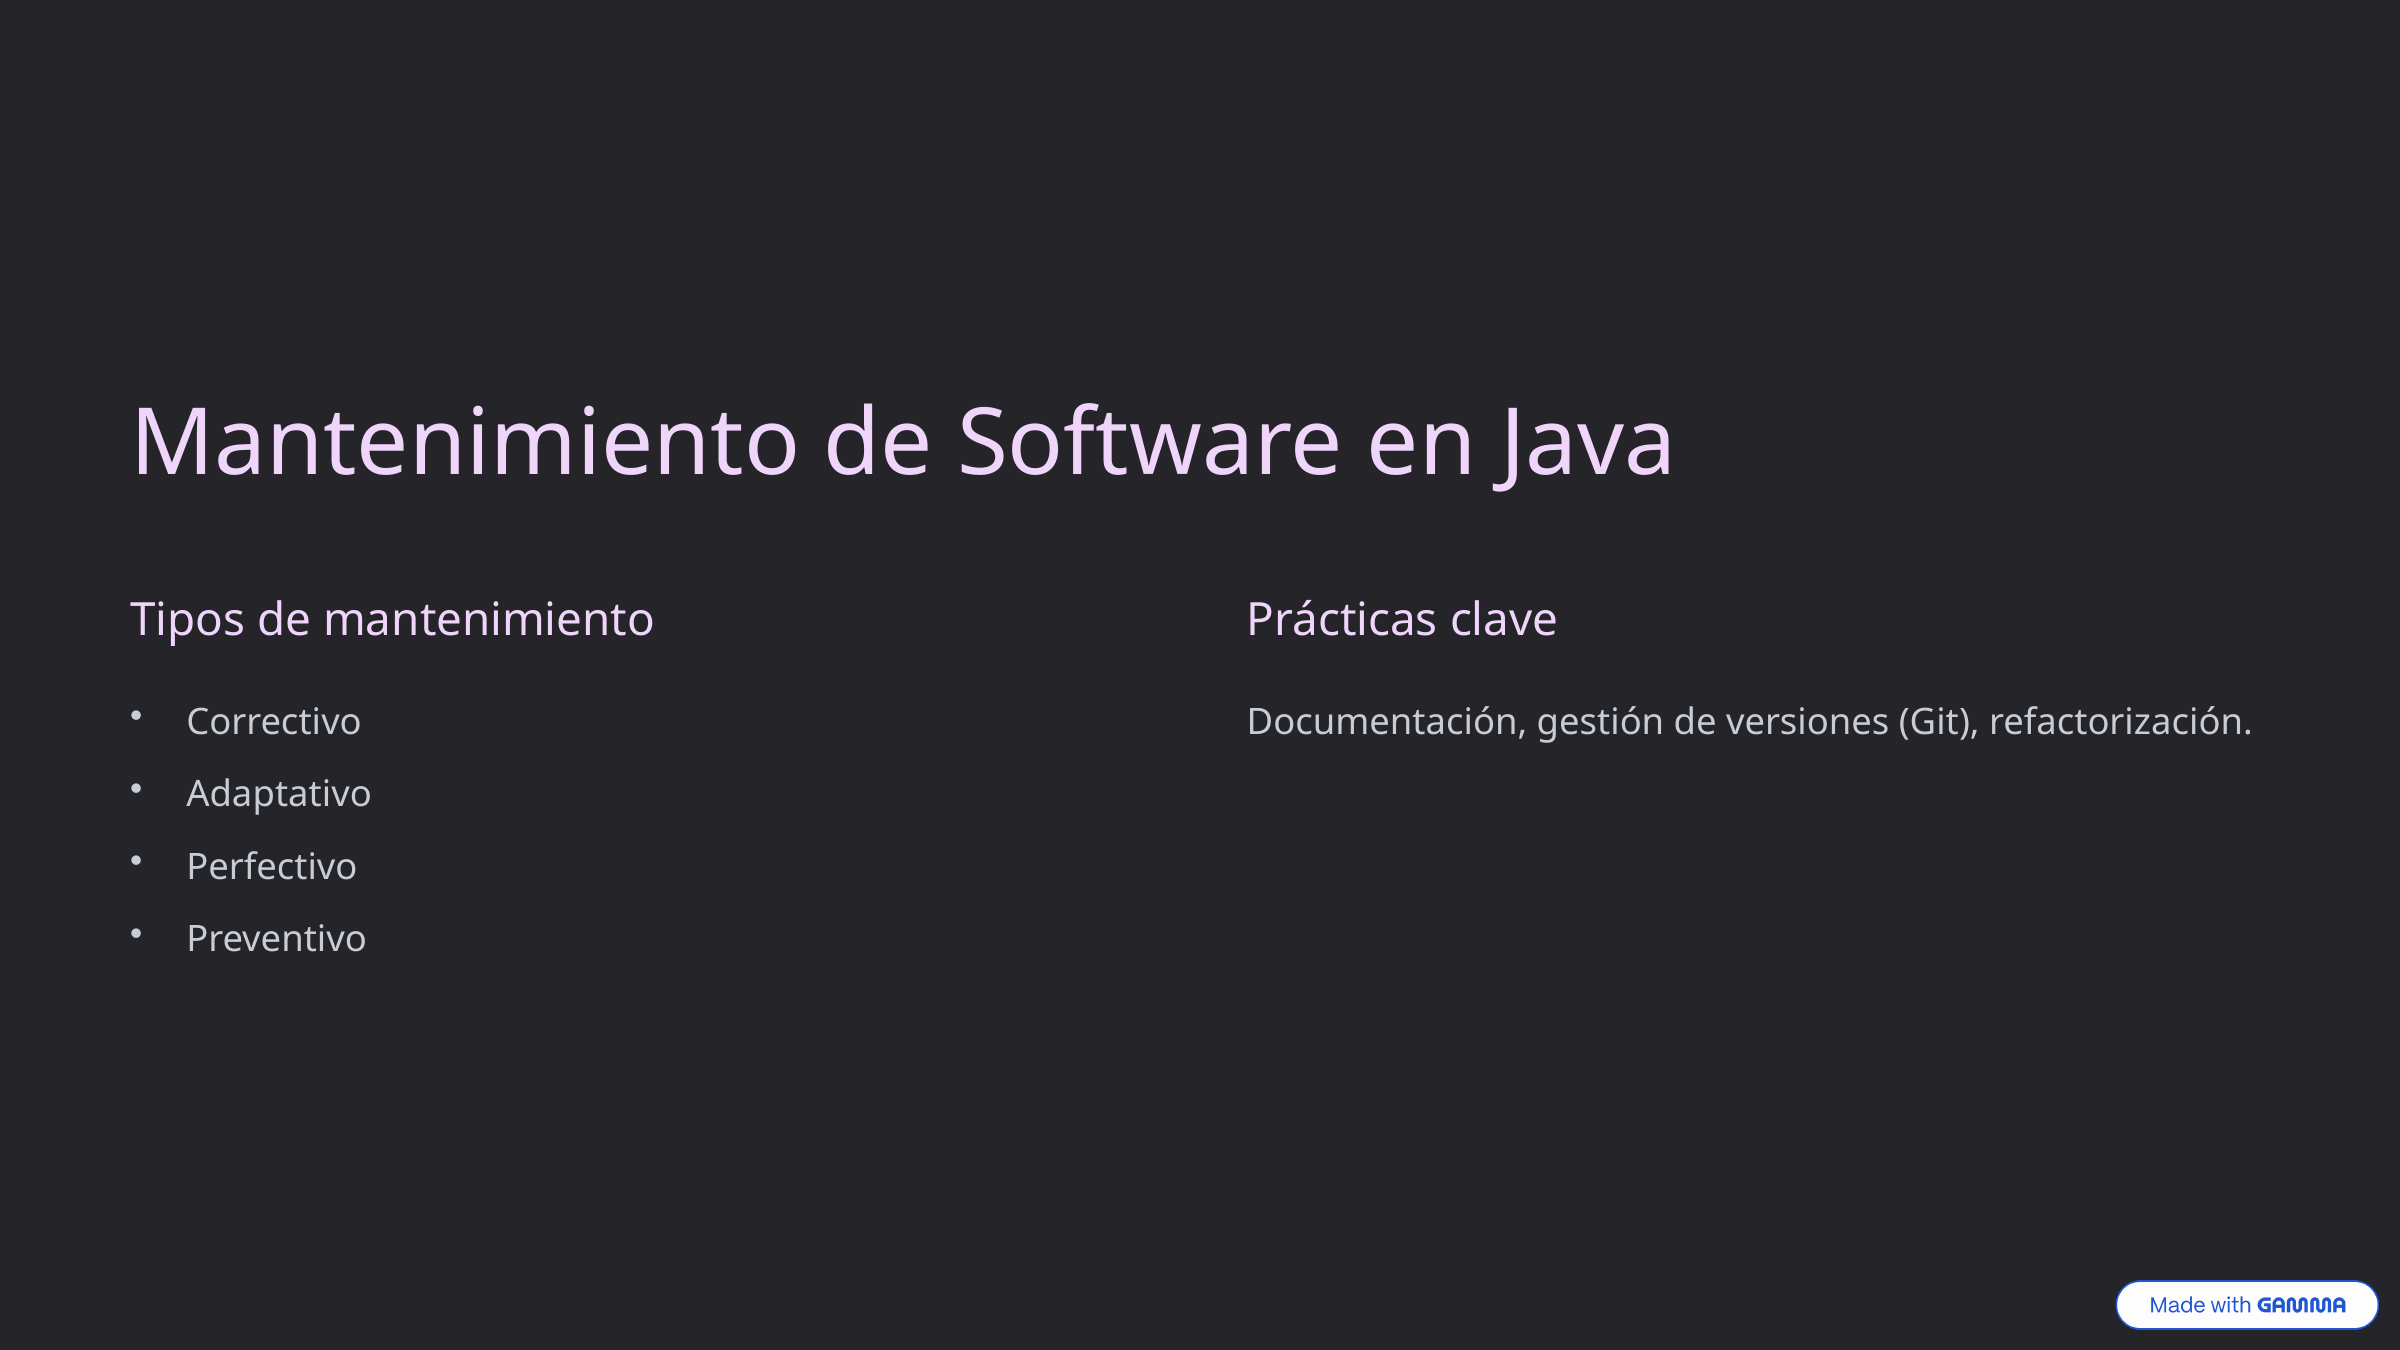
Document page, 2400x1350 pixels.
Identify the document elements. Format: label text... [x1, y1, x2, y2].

text_box Correctivo [130, 682, 1155, 742]
text_box Perfectivo [130, 827, 1155, 887]
text_box Documentación, gestión de versiones (Git), refactorización. [1246, 682, 2271, 802]
text_box Tipos de mantenimiento [130, 586, 657, 645]
text_box Mantenimiento de Software en Java [130, 377, 1666, 494]
text_box Prácticas clave [1246, 586, 1712, 645]
picture [2106, 1271, 2389, 1339]
text_box Adaptativo [130, 754, 1155, 815]
text_box Preventivo [130, 899, 1155, 960]
